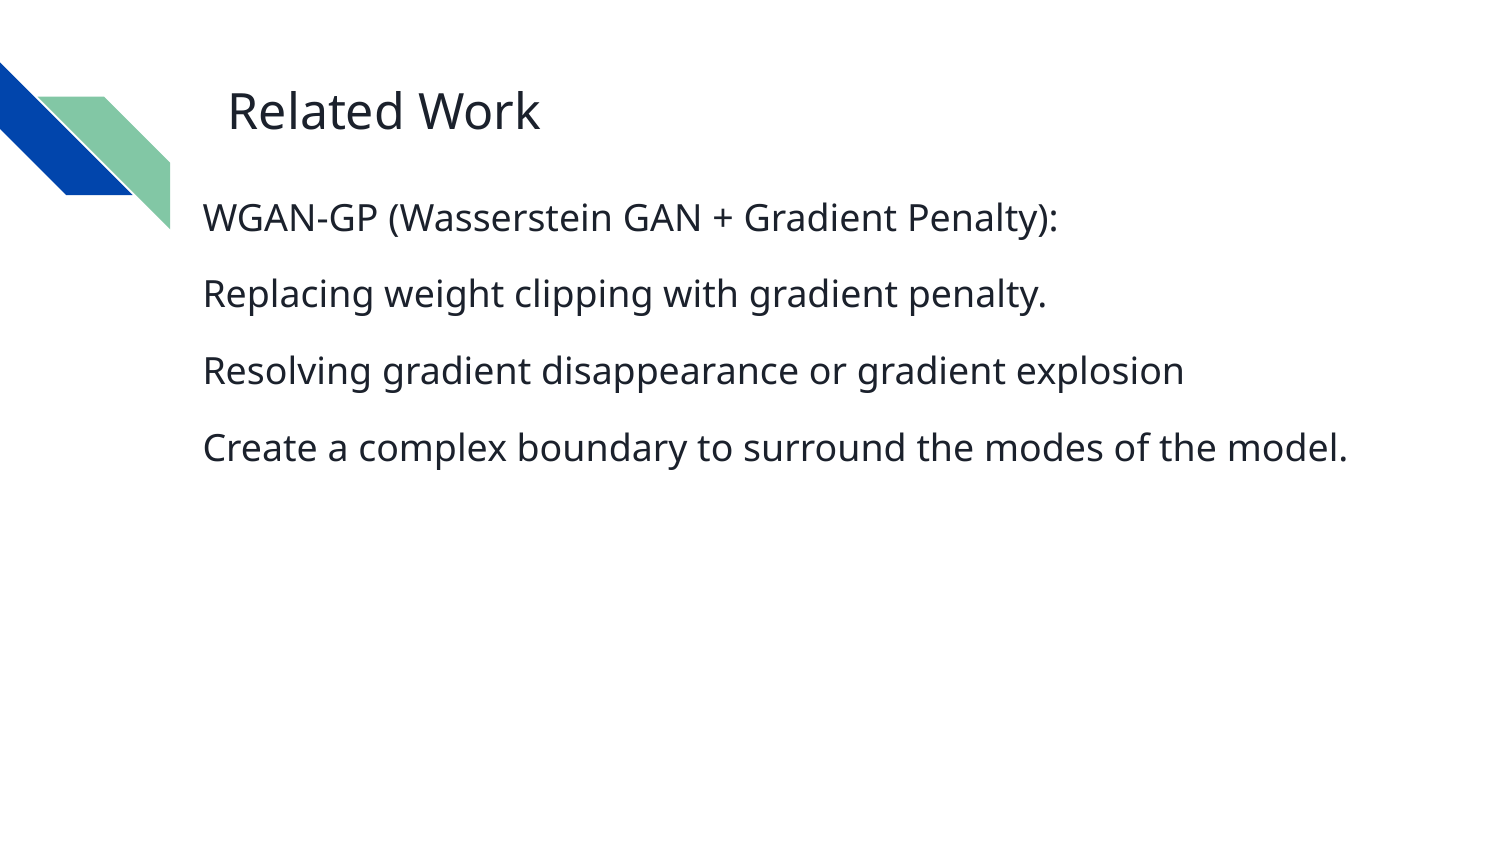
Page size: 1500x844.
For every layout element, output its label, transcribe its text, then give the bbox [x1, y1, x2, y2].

list WGAN-GP (Wasserstein GAN + Gradient Penalty): Replacing weight clipping with gradient penalty. Resolving gradient disappearance or gradient explosion Create a complex boundary to surround the modes of the model. [187, 171, 1460, 735]
title Related Work [212, 64, 1368, 171]
